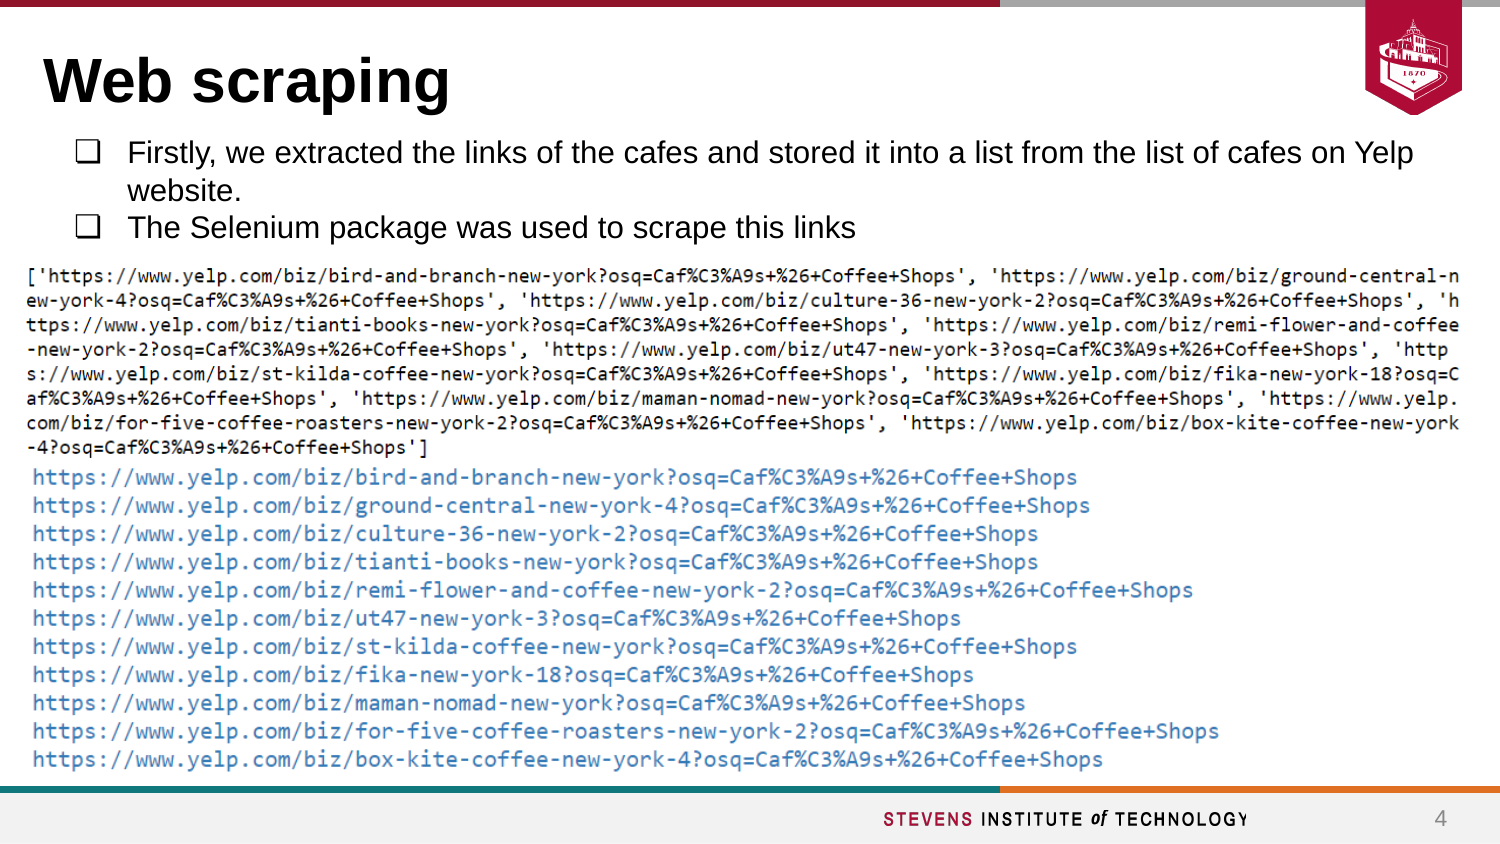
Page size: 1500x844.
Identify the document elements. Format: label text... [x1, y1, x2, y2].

list Firstly, we extracted the links of the cafes and stored it into a list from the list of cafes on Yelp website. The Selenium package was used to scrape this links [37, 125, 1463, 264]
picture [1365, 0, 1462, 115]
picture [884, 810, 1246, 826]
title Web scraping [28, 32, 1227, 99]
picture [24, 265, 1476, 781]
slide_number 4 [1401, 794, 1481, 840]
